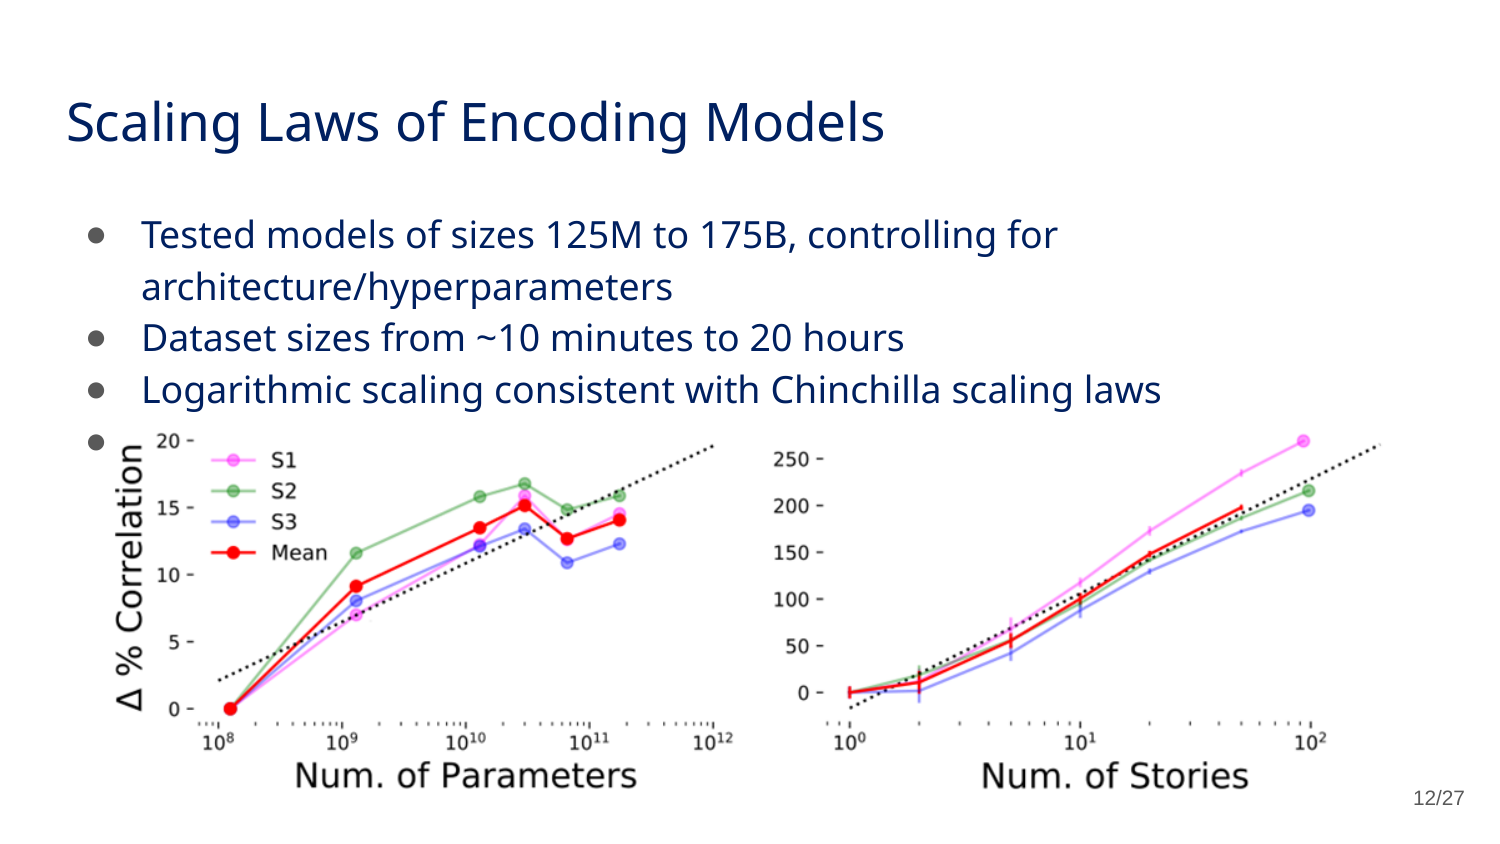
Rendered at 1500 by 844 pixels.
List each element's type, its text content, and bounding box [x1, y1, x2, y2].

slide_number 12/27 [1389, 764, 1480, 830]
list Tested models of sizes 125M to 175B, controlling for architecture/hyperparameters Dataset sizes from ~10 minutes to 20 hours Logarithmic scaling consistent with Chinchilla scaling laws Motivates the collection of larger datasets and scaling encoding model sizes [51, 189, 1449, 750]
title Scaling Laws of Encoding Models [51, 72, 1449, 167]
picture [113, 421, 1387, 806]
